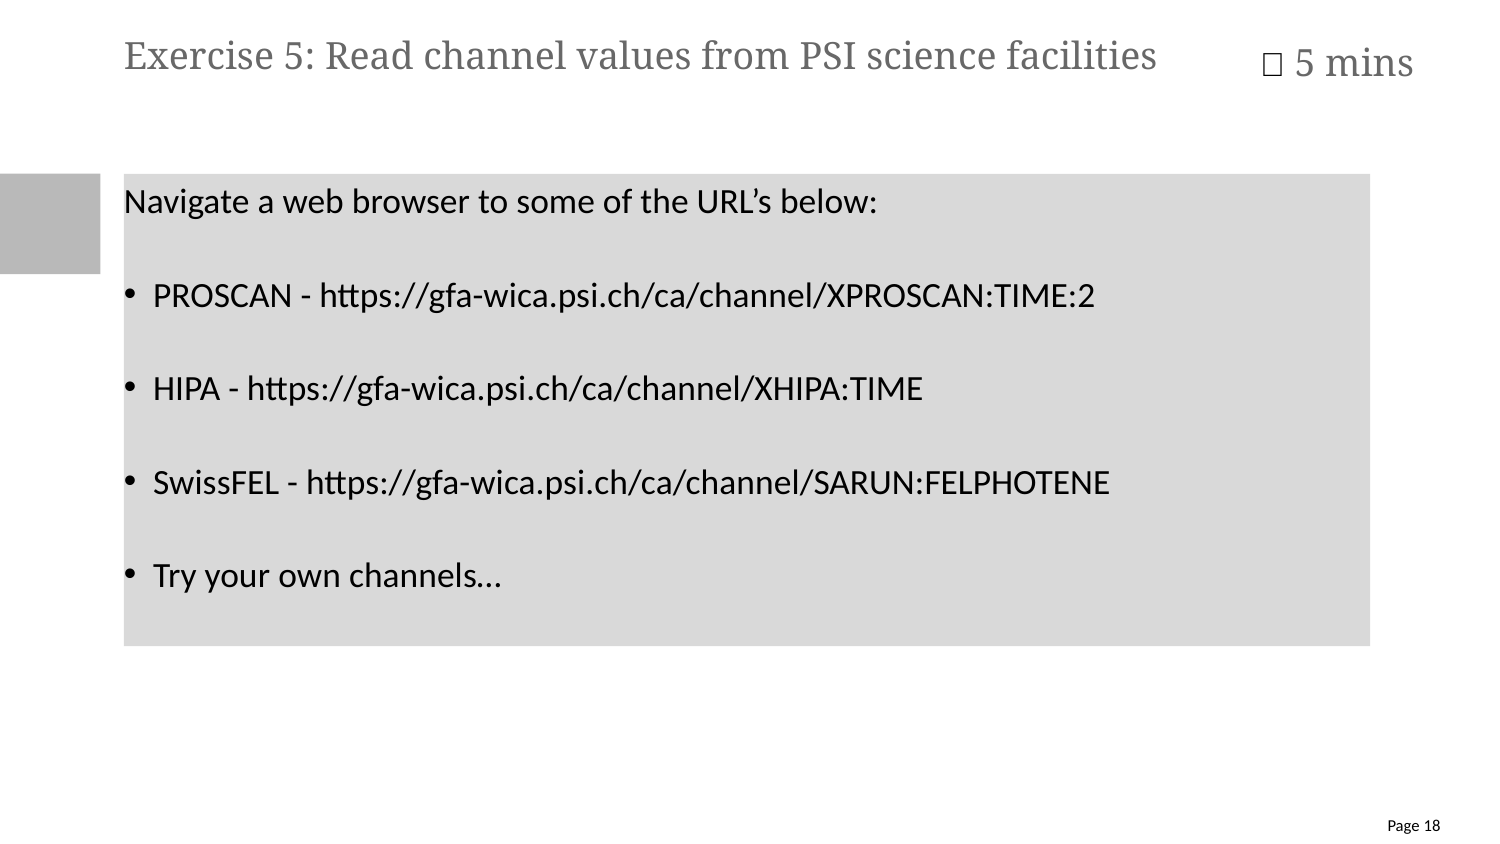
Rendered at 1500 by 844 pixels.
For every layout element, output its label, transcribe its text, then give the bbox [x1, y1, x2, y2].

list Navigate a web browser to some of the URL’s below: PROSCAN - https://gfa-wica.psi.ch/ca/channel/XPROSCAN:TIME:2 HIPA - https://gfa-wica.psi.ch/ca/channel/XHIPA:TIME SwissFEL - https://gfa-wica.psi.ch/ca/channel/SARUN:FELPHOTENE Try your own channels… [123, 173, 1371, 647]
slide_number Page 18 [1346, 814, 1441, 840]
text_box ⏰ 5 mins [1245, 32, 1447, 92]
title Exercise 5: Read channel values from PSI science facilities [123, 32, 1376, 115]
